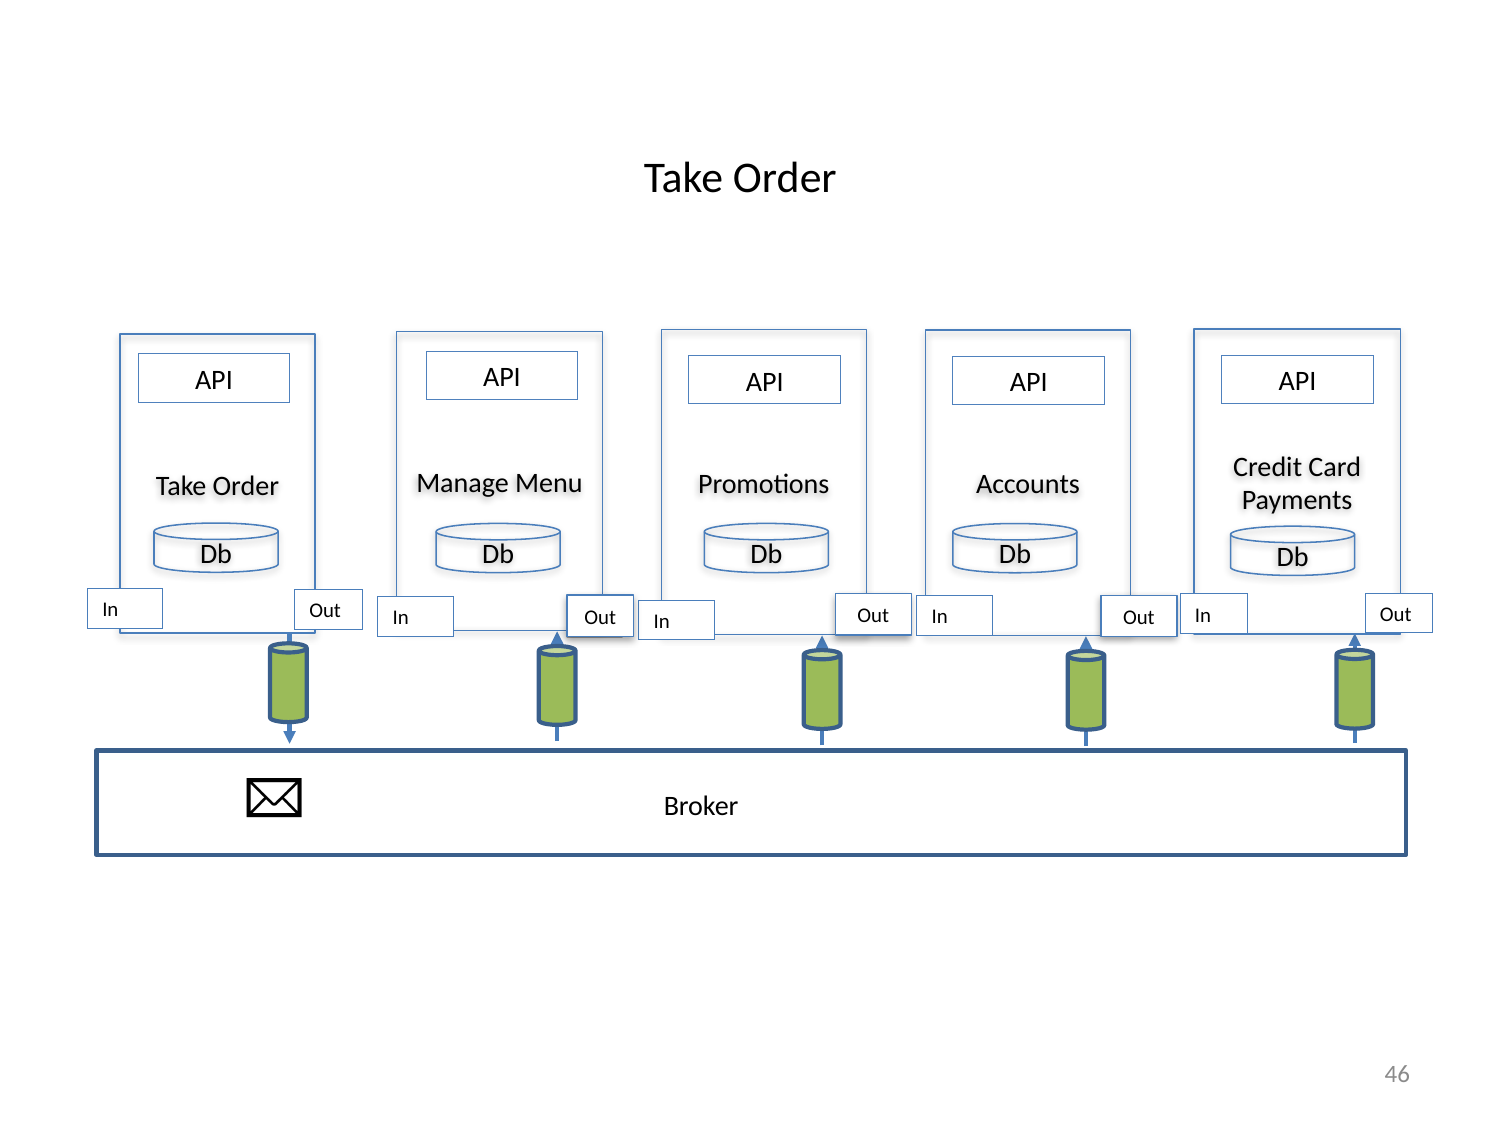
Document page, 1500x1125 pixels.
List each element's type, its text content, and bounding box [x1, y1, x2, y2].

text_box In [377, 596, 454, 637]
text_box In [916, 595, 993, 636]
text_box [1359, 647, 1376, 731]
text_box [294, 641, 309, 724]
text_box Db [153, 522, 279, 574]
text_box Out [294, 589, 363, 630]
picture [240, 764, 307, 831]
picture [561, 584, 628, 652]
text_box Out [1365, 593, 1433, 633]
picture [839, 582, 902, 650]
text_box Manage Menu [396, 331, 603, 631]
text_box [1065, 648, 1081, 732]
text_box In [639, 600, 715, 640]
text_box [267, 641, 285, 725]
text_box In [1180, 593, 1248, 634]
text_box Out [1174, 595, 1178, 637]
text_box API [138, 353, 290, 403]
text_box [1090, 648, 1099, 655]
text_box Out [906, 593, 912, 636]
slide_number 46 [1074, 1042, 1425, 1103]
text_box [1090, 655, 1107, 732]
text_box [826, 648, 836, 654]
text_box [94, 748, 1408, 857]
text_box [1334, 647, 1350, 731]
text_box [801, 648, 817, 731]
text_box Take Order [119, 333, 316, 634]
text_box Broker [649, 780, 754, 829]
text_box Accounts [925, 329, 1131, 636]
text_box In [87, 588, 163, 629]
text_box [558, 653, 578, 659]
text_box [826, 655, 843, 731]
text_box Db [1229, 525, 1356, 577]
text_box Credit Card Payments [1193, 328, 1401, 635]
text_box Promotions [661, 329, 867, 635]
text_box Take Order [332, 141, 1149, 209]
text_box API [1221, 355, 1374, 404]
picture [1101, 581, 1169, 648]
text_box [536, 644, 552, 727]
text_box [562, 659, 578, 727]
